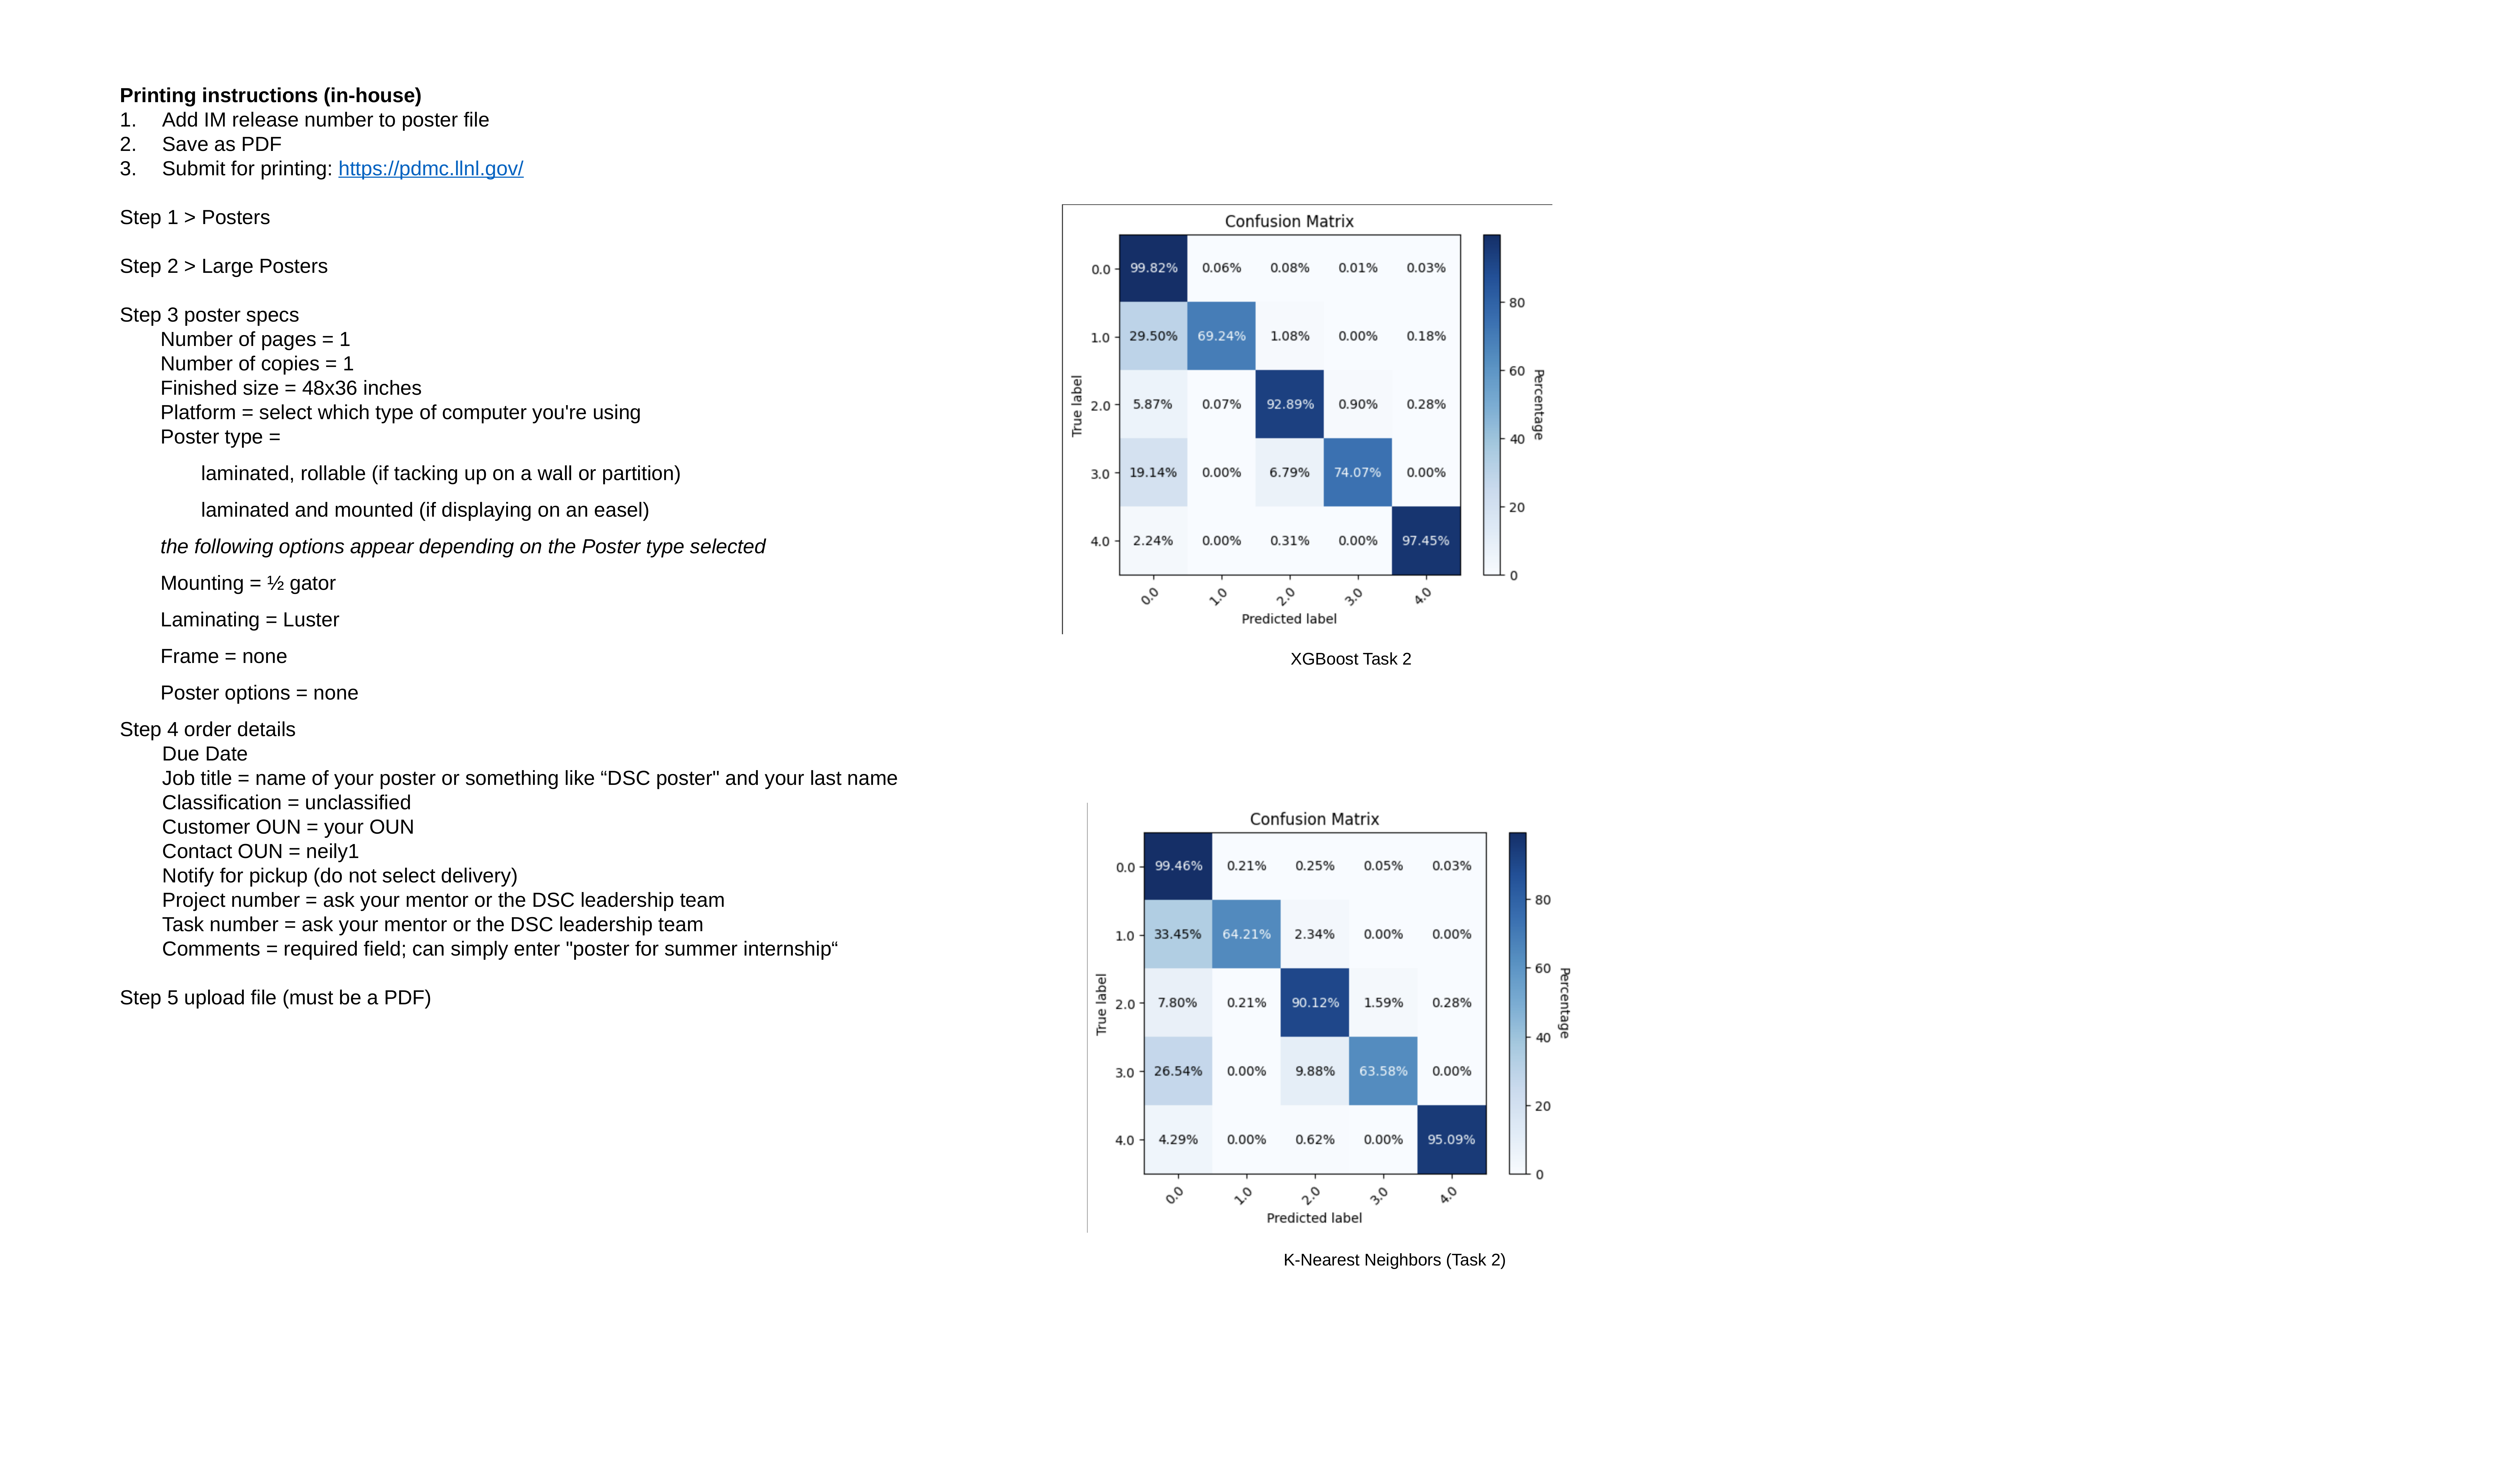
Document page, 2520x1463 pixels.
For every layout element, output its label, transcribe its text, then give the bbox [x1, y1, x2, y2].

text_box Printing instructions (in-house) Add IM release number to poster file Save as PDF Submit for printing: https://pdmc.llnl.gov/ Step 1 > Posters Step 2 > Large Posters Step 3 poster specs Number of pages = 1 Number of copies = 1 Finished size = 48x36 inches Platform = select which type of computer you're using Poster type = laminated, rollable (if tacking up on a wall or partition) laminated and mounted (if displaying on an easel) the following options appear depending on the Poster type selected Mounting = ½ gator Laminating = Luster Frame = none Poster options = none Step 4 order details Due Date Job title = name of your poster or something like “DSC poster" and your last name Classification = unclassified Customer OUN = your OUN Contact OUN = neily1 Notify for pickup (do not select delivery) Project number = ask your mentor or the DSC leadership team Task number = ask your mentor or the DSC leadership team Comments = required field; can simply enter "poster for summer internship“ Step 5 upload file (must be a PDF) [116, 67, 2448, 1011]
picture [1087, 803, 1579, 1233]
text_box K-Nearest Neighbors (Task 2) [1204, 1222, 1586, 1296]
picture [1062, 204, 1552, 634]
text_box XGBoost Task 2 [1107, 608, 1596, 708]
